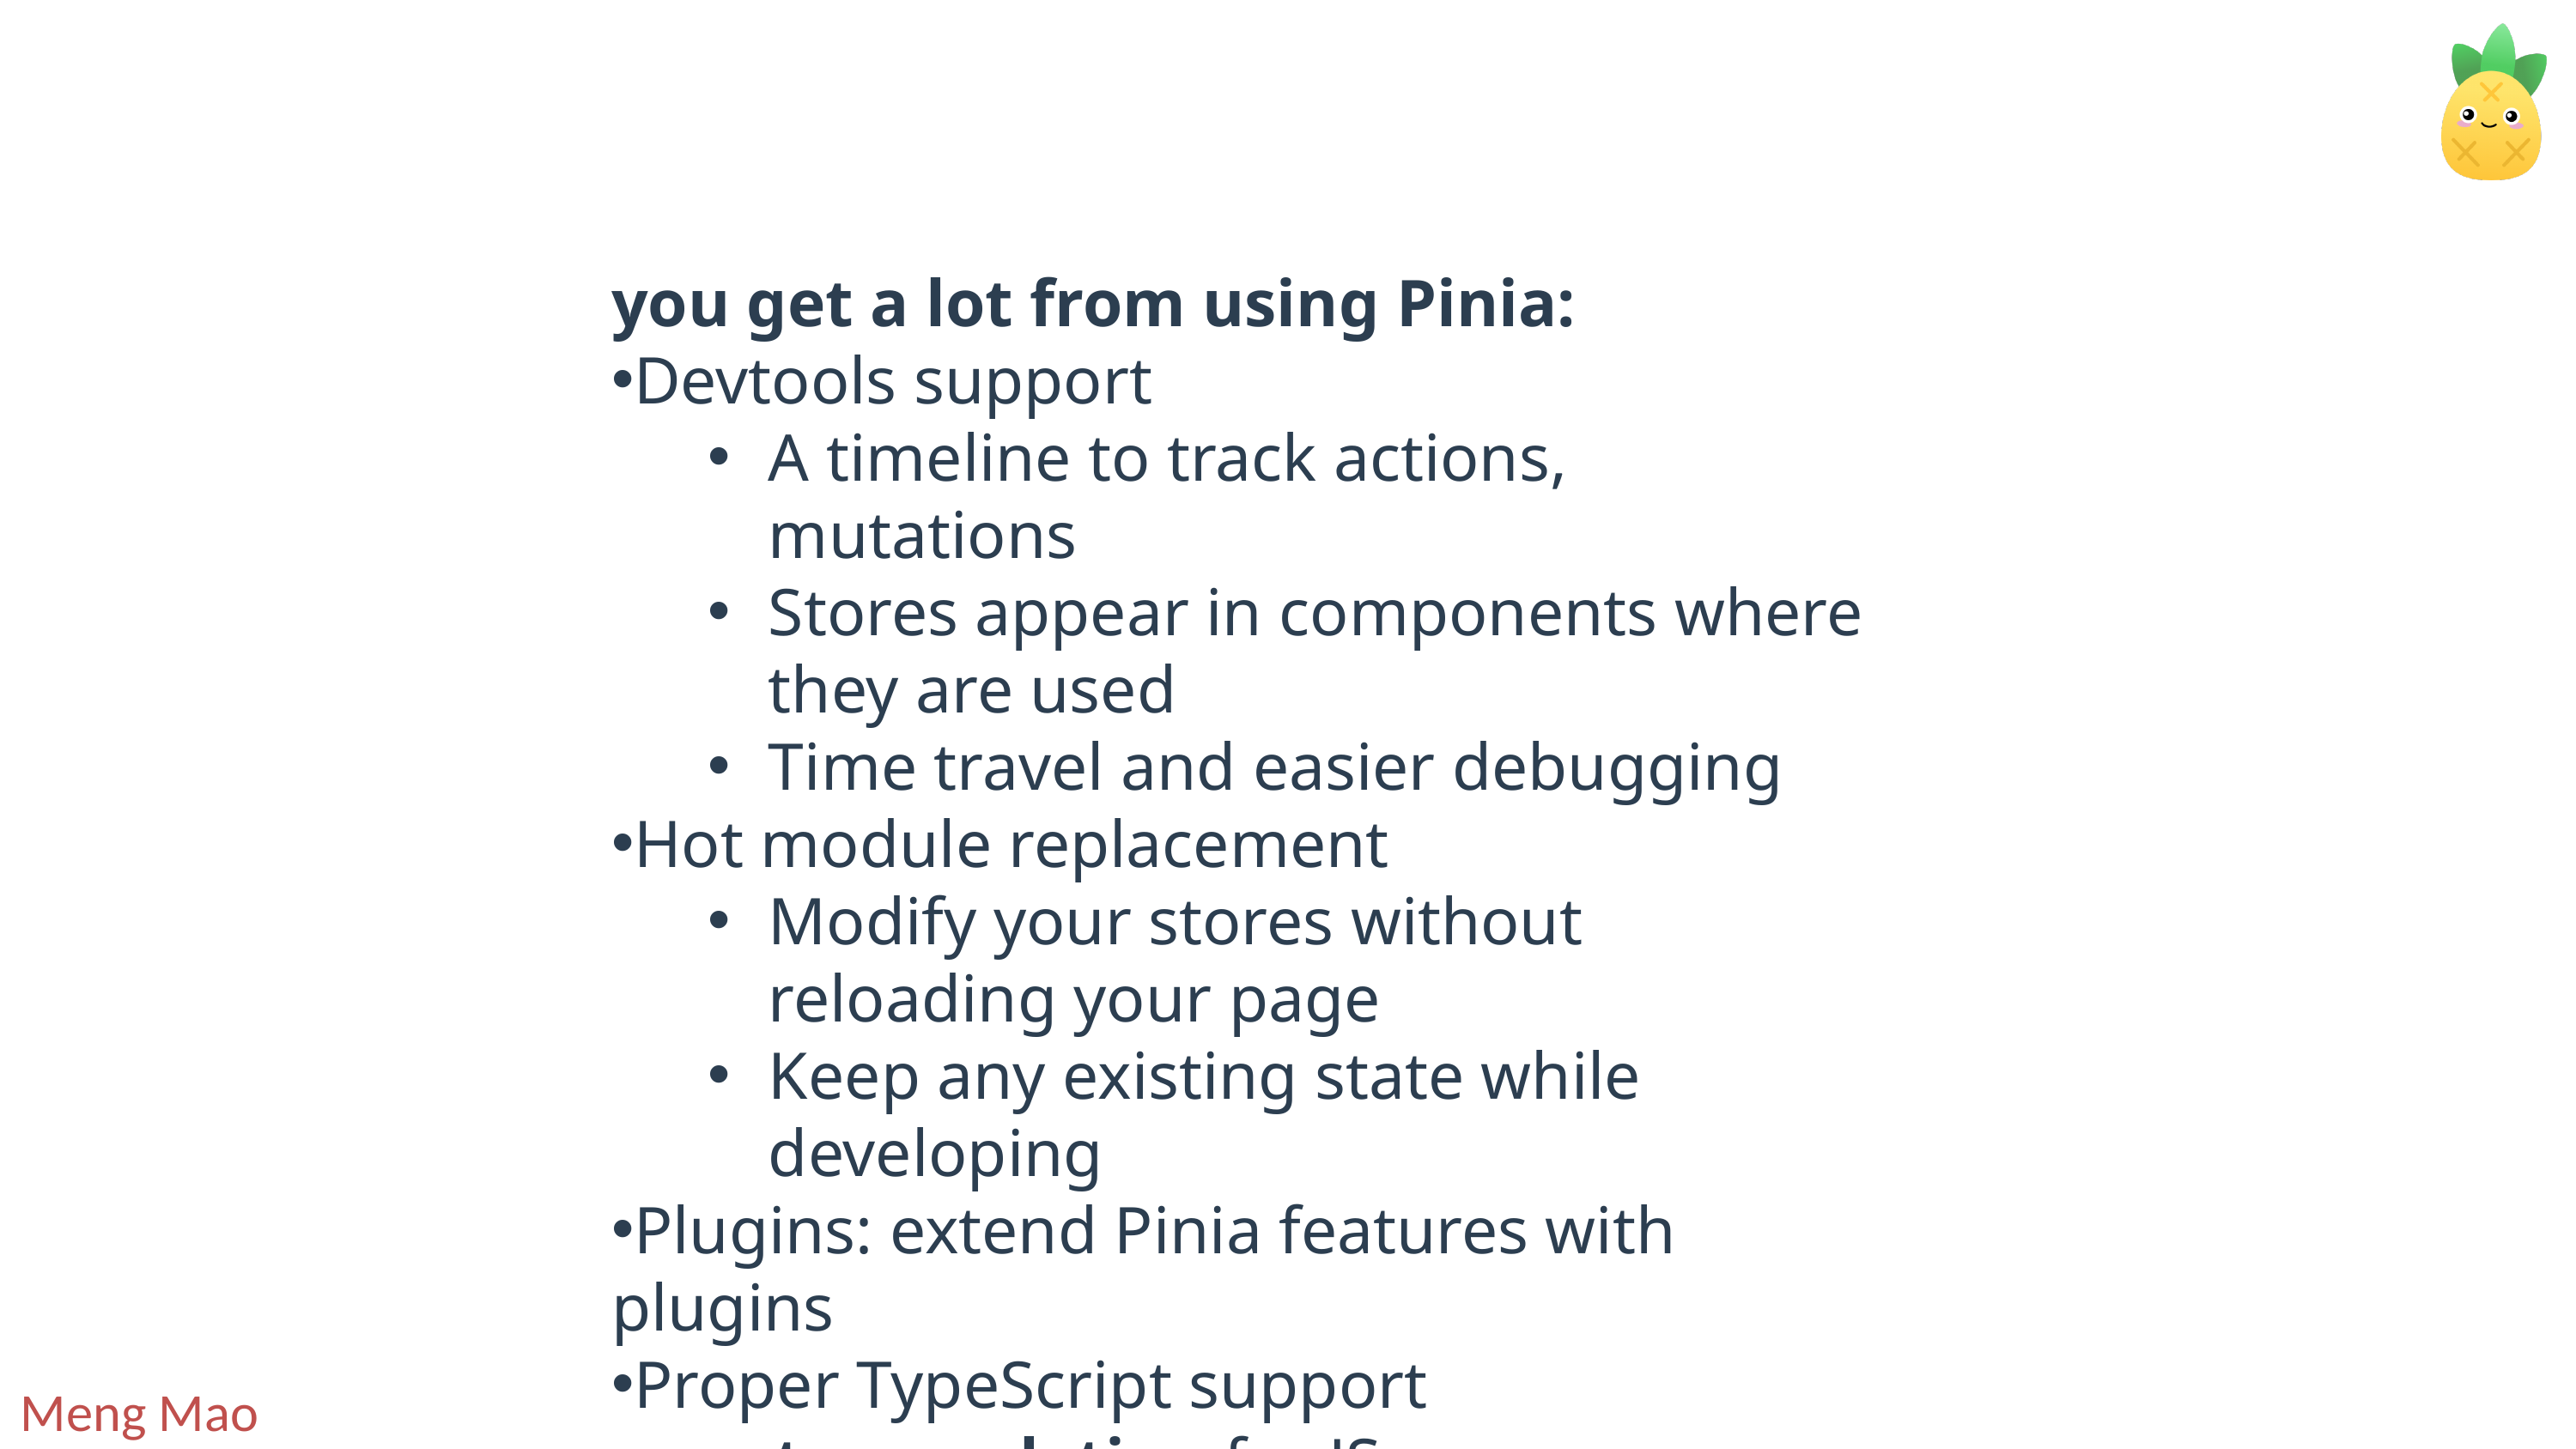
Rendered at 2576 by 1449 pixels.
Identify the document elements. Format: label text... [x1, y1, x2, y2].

picture [2441, 22, 2547, 180]
text_box you get a lot from using Pinia: Devtools support A timeline to track actions, mutations Stores appear in components where they are used Time travel and easier debugging Hot module replacement Modify your stores without reloading your page Keep any existing state while developing Plugins: extend Pinia features with plugins Proper TypeScript support or autocompletion for JS users Server Side Rendering Support [598, 256, 1887, 1449]
text_box Meng Mao [1, 1367, 279, 1449]
